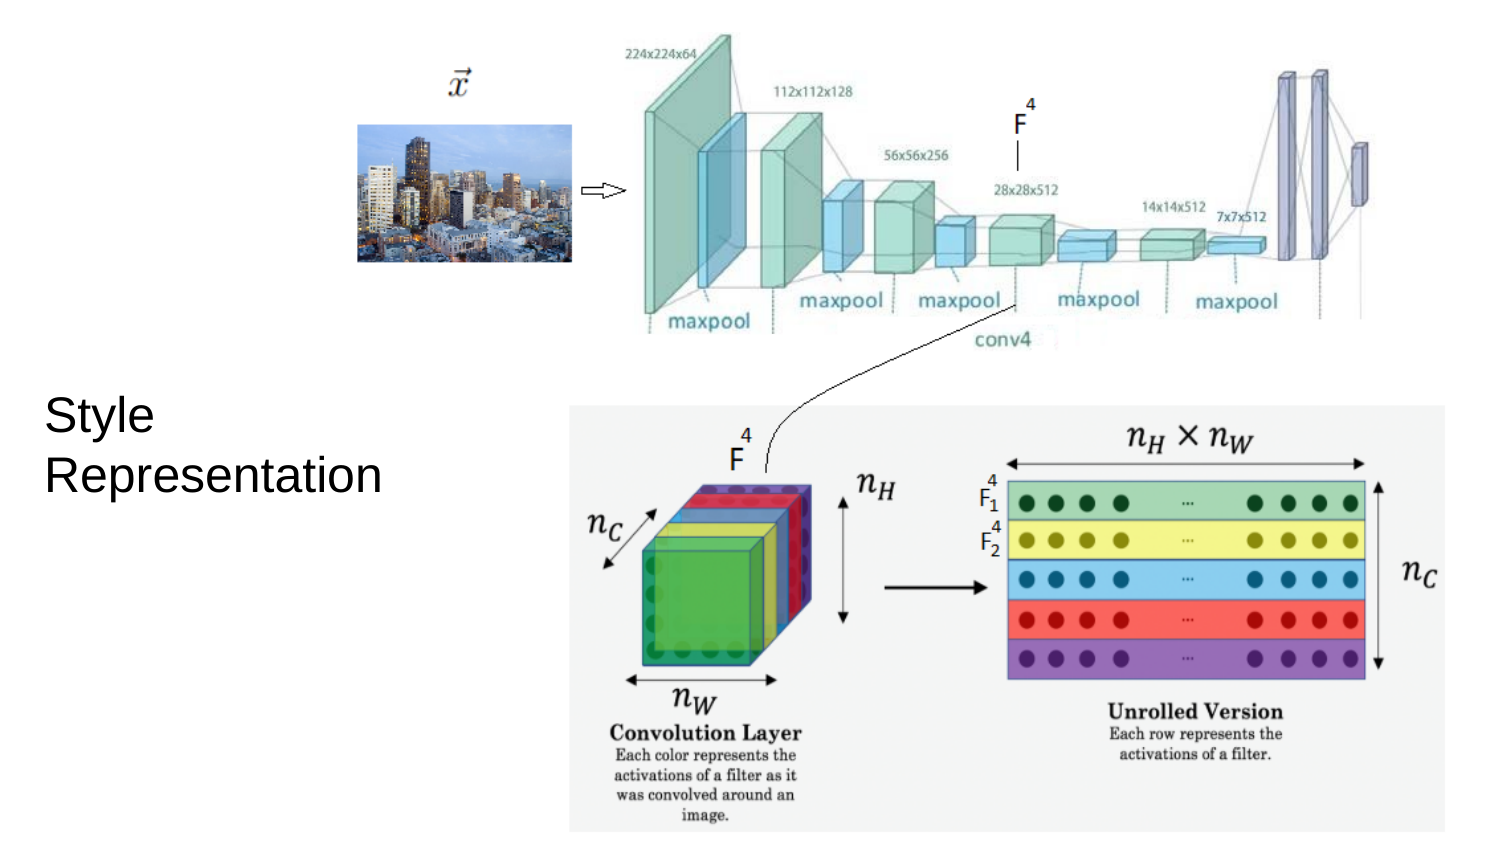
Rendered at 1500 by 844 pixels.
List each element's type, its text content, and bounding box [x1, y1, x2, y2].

picture [339, 32, 1457, 844]
title Style Representation [29, 367, 334, 462]
